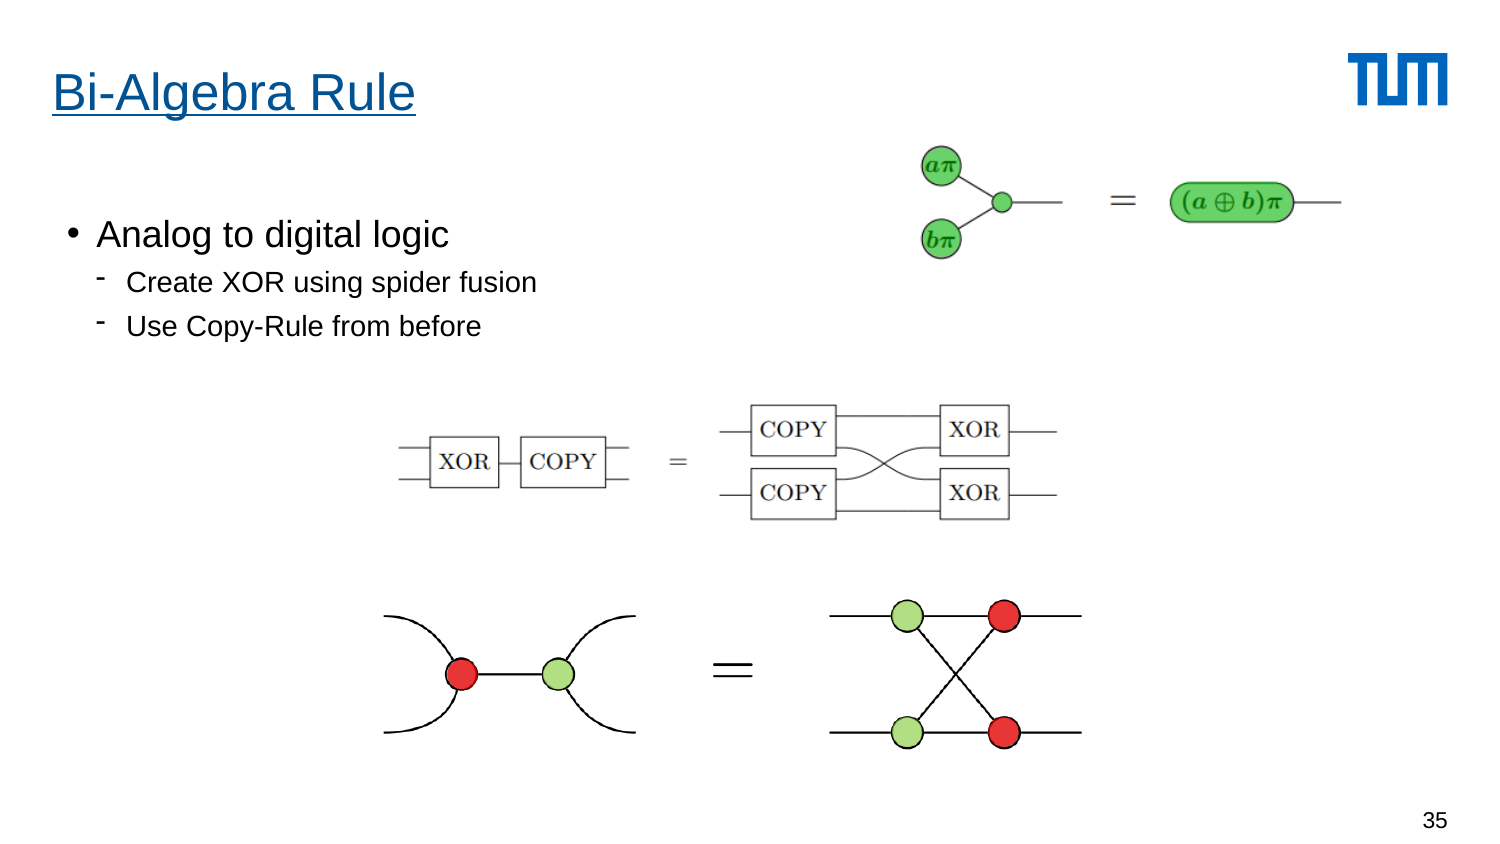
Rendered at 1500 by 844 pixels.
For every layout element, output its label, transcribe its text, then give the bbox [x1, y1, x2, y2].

picture [379, 379, 1079, 543]
title Bi-Algebra Rule [51, 54, 1449, 118]
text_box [900, 100, 1356, 271]
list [354, 555, 1105, 797]
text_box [447, 600, 1020, 748]
list Analog to digital logic Create XOR using spider fusion Use Copy-Rule from before [52, 179, 1448, 543]
slide_number 35 [1111, 796, 1448, 842]
